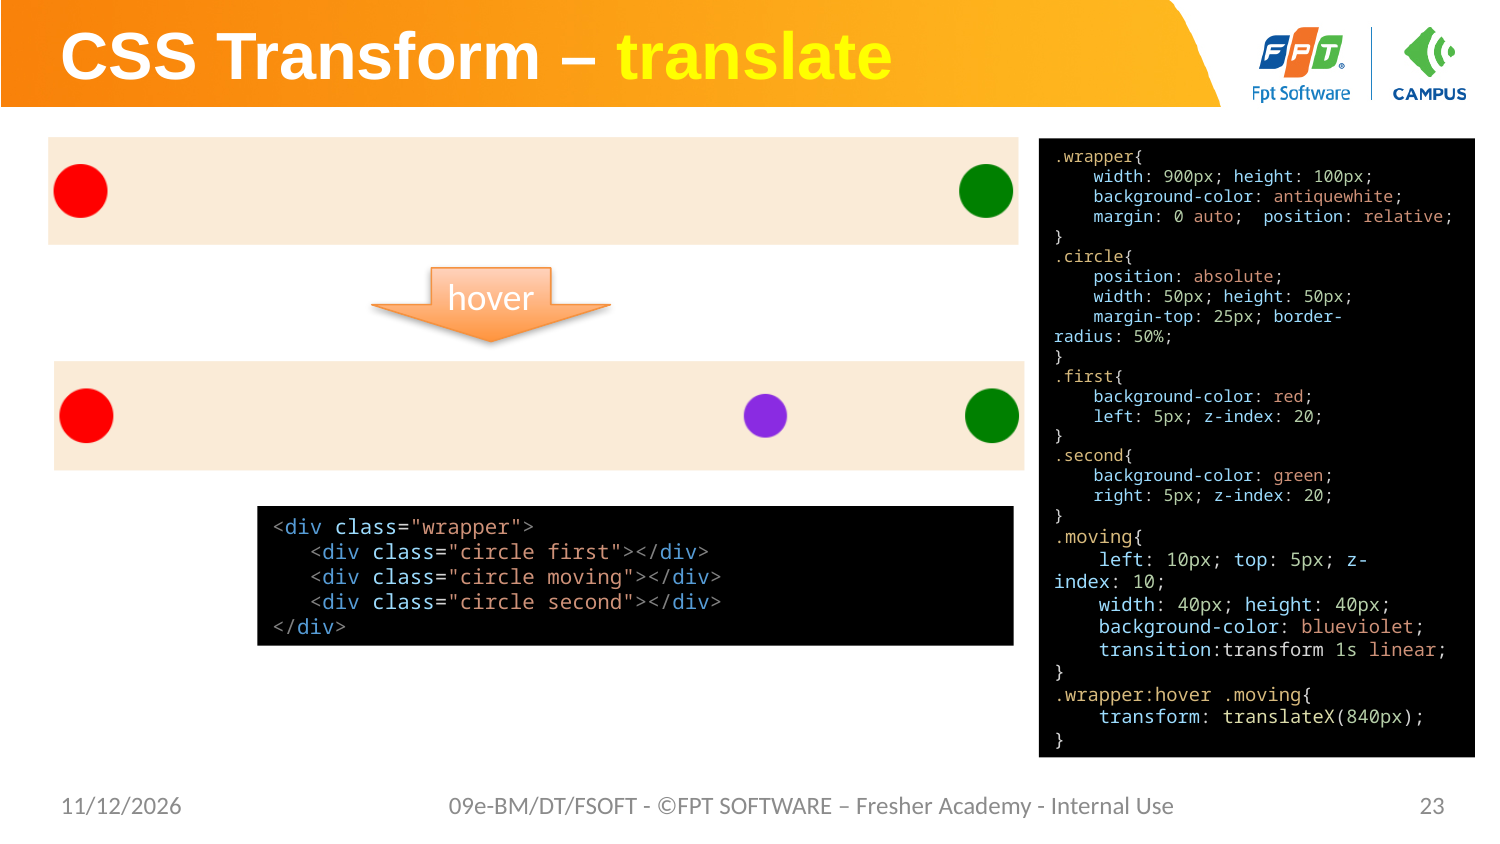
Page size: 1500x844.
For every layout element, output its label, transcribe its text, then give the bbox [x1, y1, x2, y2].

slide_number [45, 782, 270, 827]
slide_number 23 [1350, 782, 1461, 827]
footer 09e-BM/DT/FSOFT - ©FPT SOFTWARE – Fresher Academy - Internal Use [289, 782, 1335, 827]
text_box .wrapper{ width: 900px; height: 100px; background-color: antiquewhite; margin: 0 auto; position: relative; } .circle{ position: absolute; width: 50px; height: 50px; margin-top: 25px; border-radius: 50%; } .first{ background-color: red; left: 5px; z-index: 20; } .second{ background-color: green; right: 5px; z-index: 20; } .moving{ left: 10px; top: 5px; z-index: 10; width: 40px; height: 40px; background-color: blueviolet; transition:transform 1s linear; } .wrapper:hover .moving{ transform: translateX(840px); } [1038, 138, 1475, 758]
title CSS Transform – translate [45, 0, 1176, 106]
picture [1, 0, 1499, 844]
text_box hover [370, 267, 612, 343]
text_box <div class="wrapper"> <div class="circle first"></div> <div class="circle moving"></div> <div class="circle second"></div> </div> [257, 506, 1014, 646]
